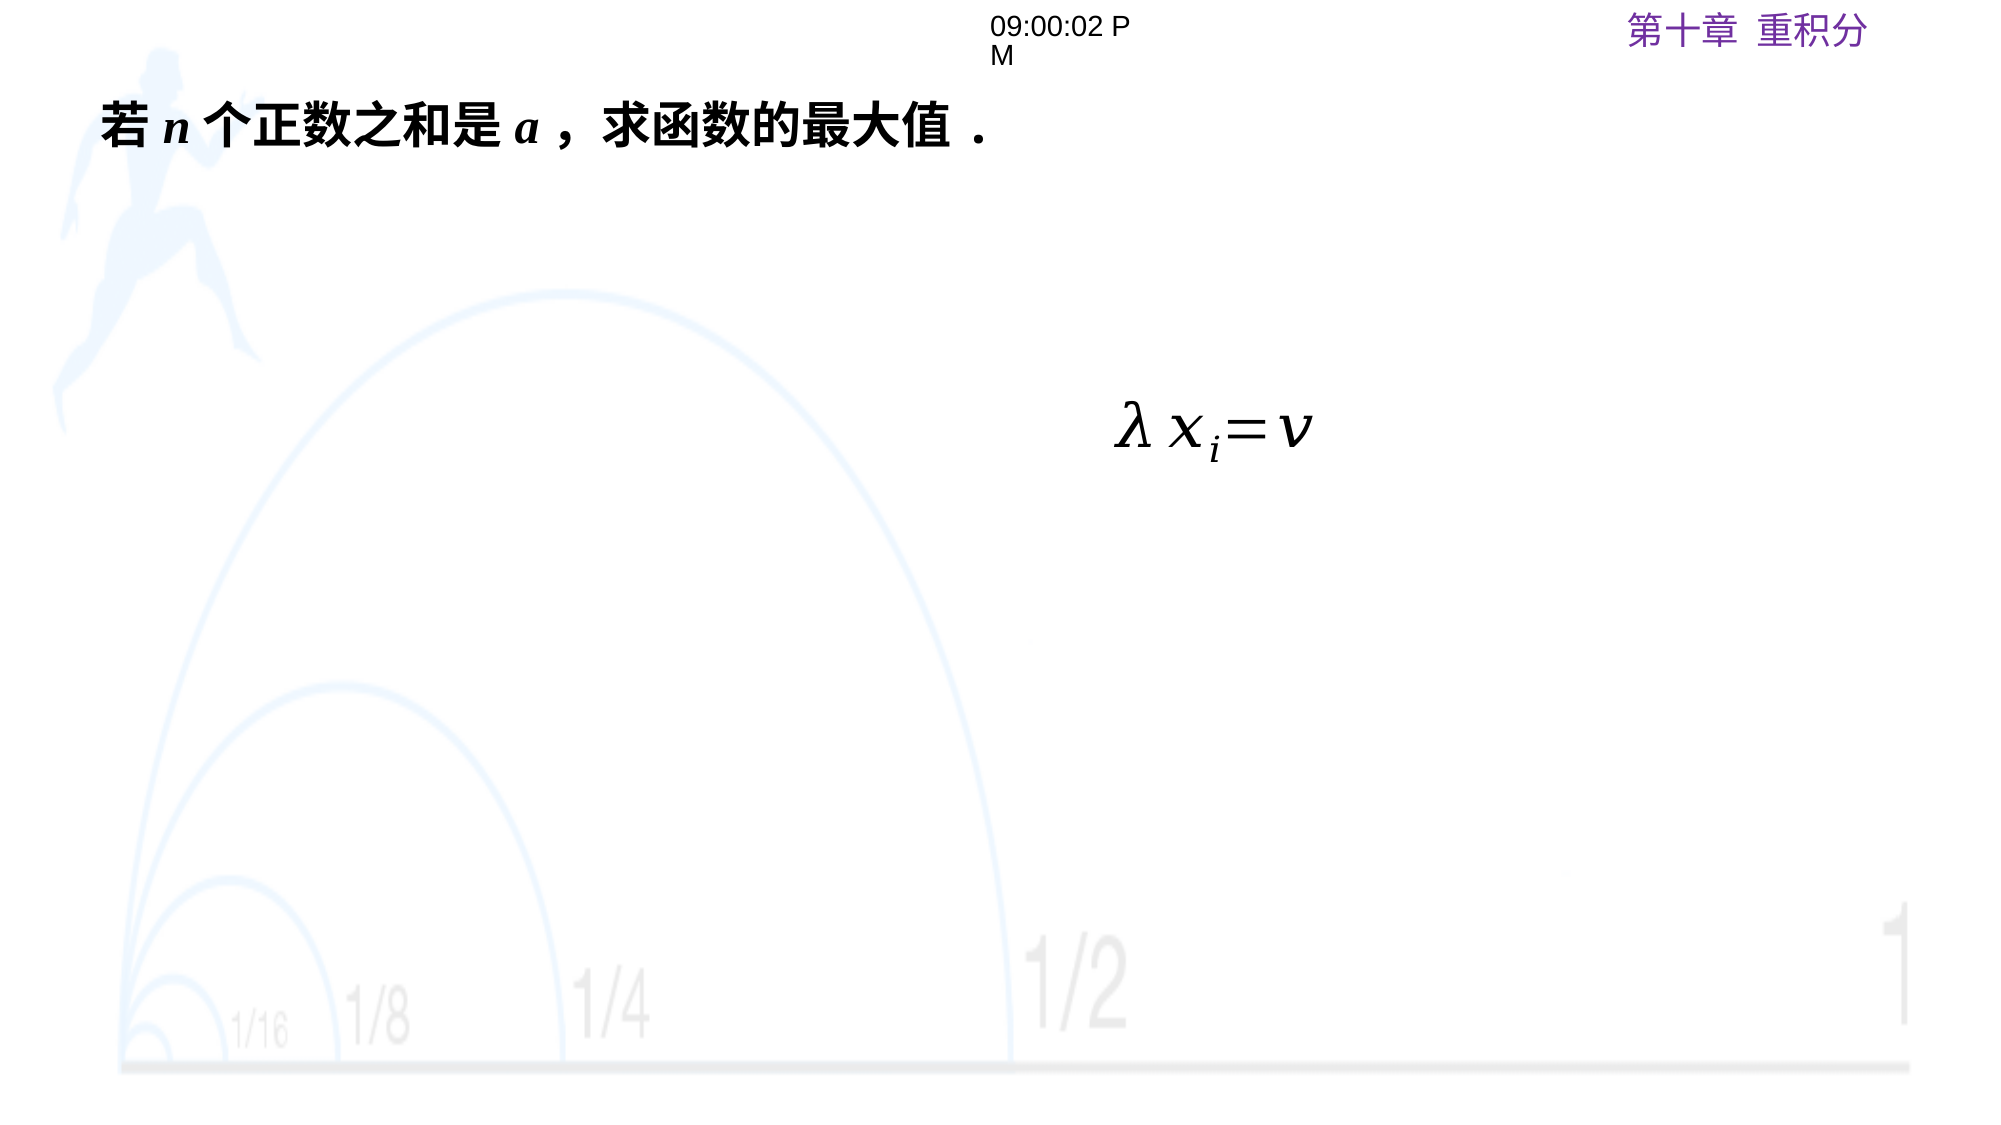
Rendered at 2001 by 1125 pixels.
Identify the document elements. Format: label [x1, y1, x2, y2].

slide_number [975, 0, 1160, 60]
